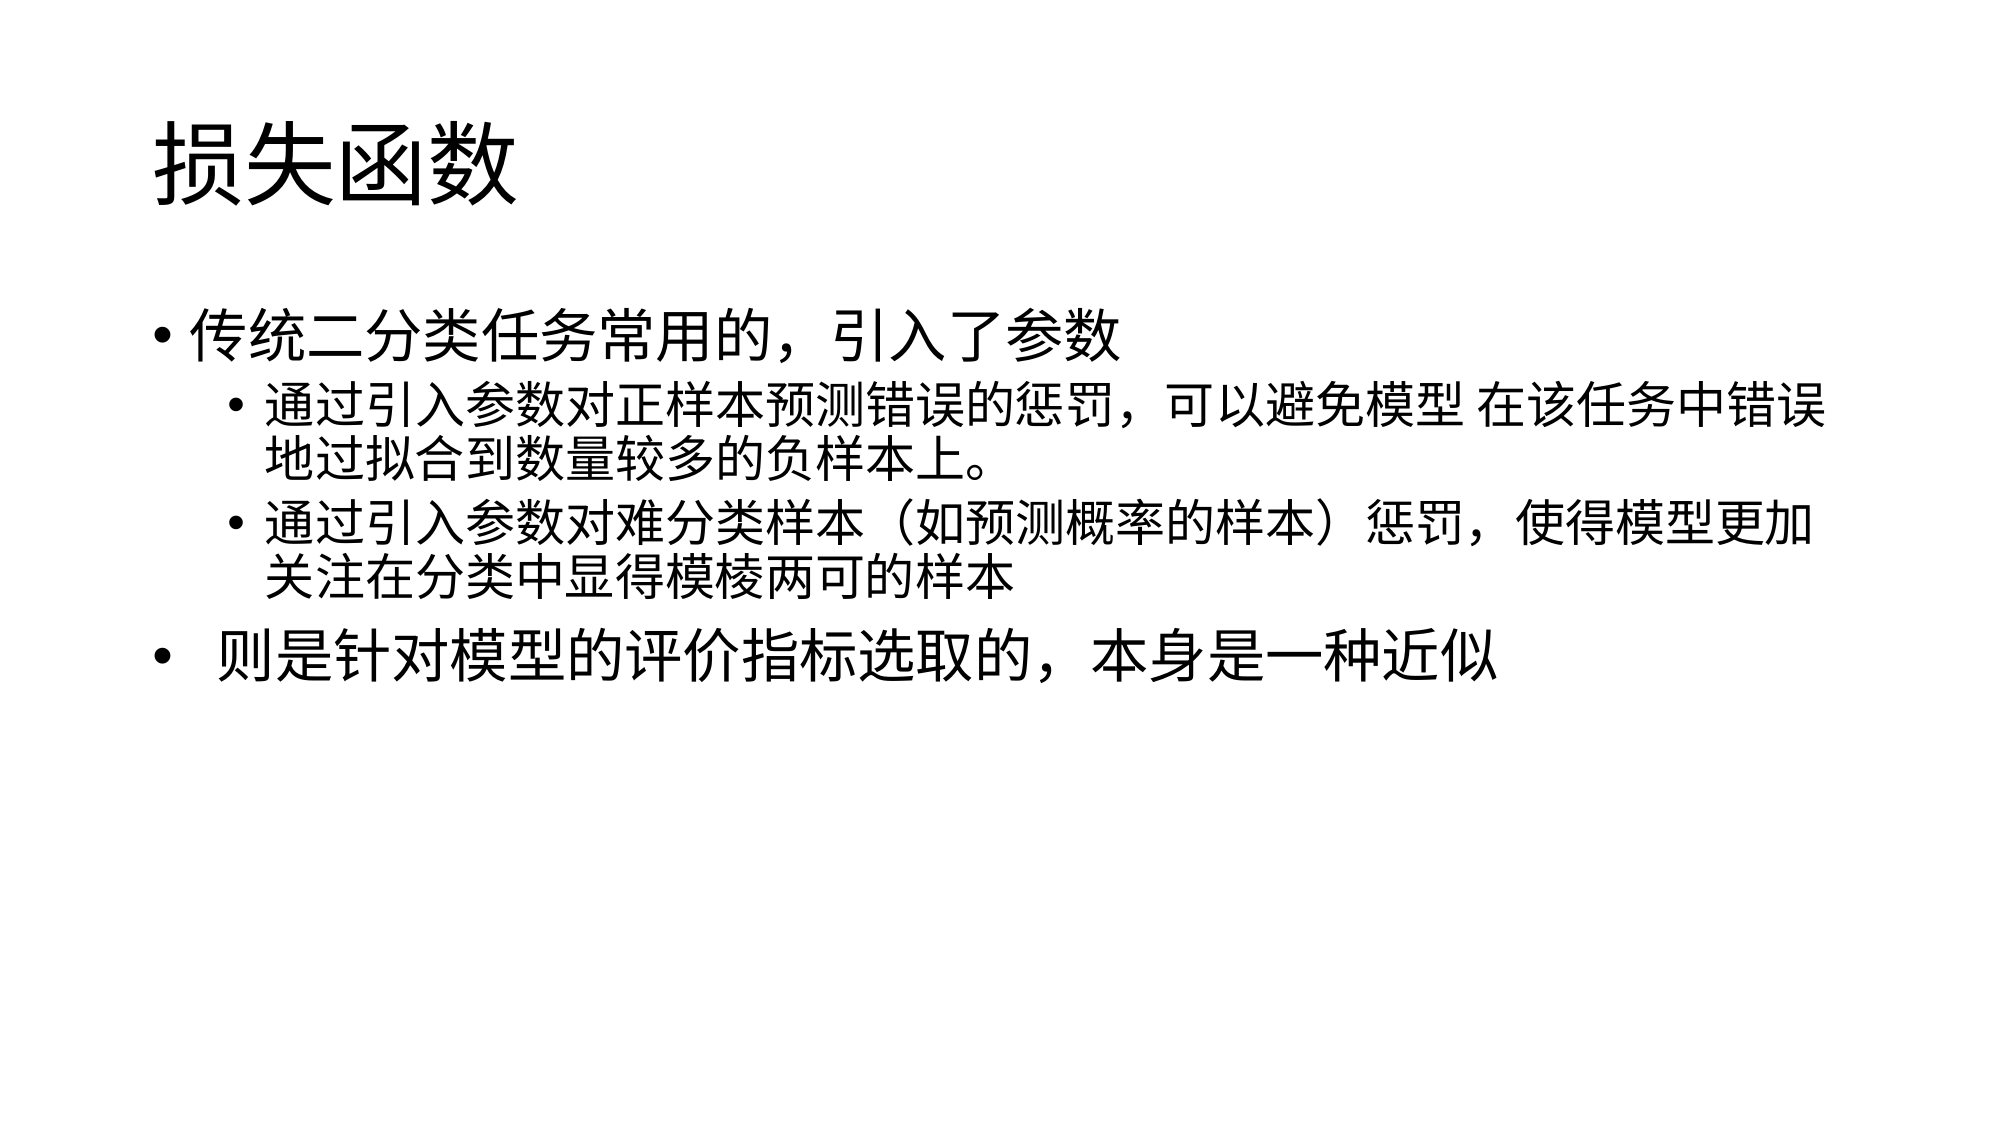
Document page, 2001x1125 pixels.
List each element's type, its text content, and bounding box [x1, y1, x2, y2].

title 损失函数 [137, 59, 1863, 278]
